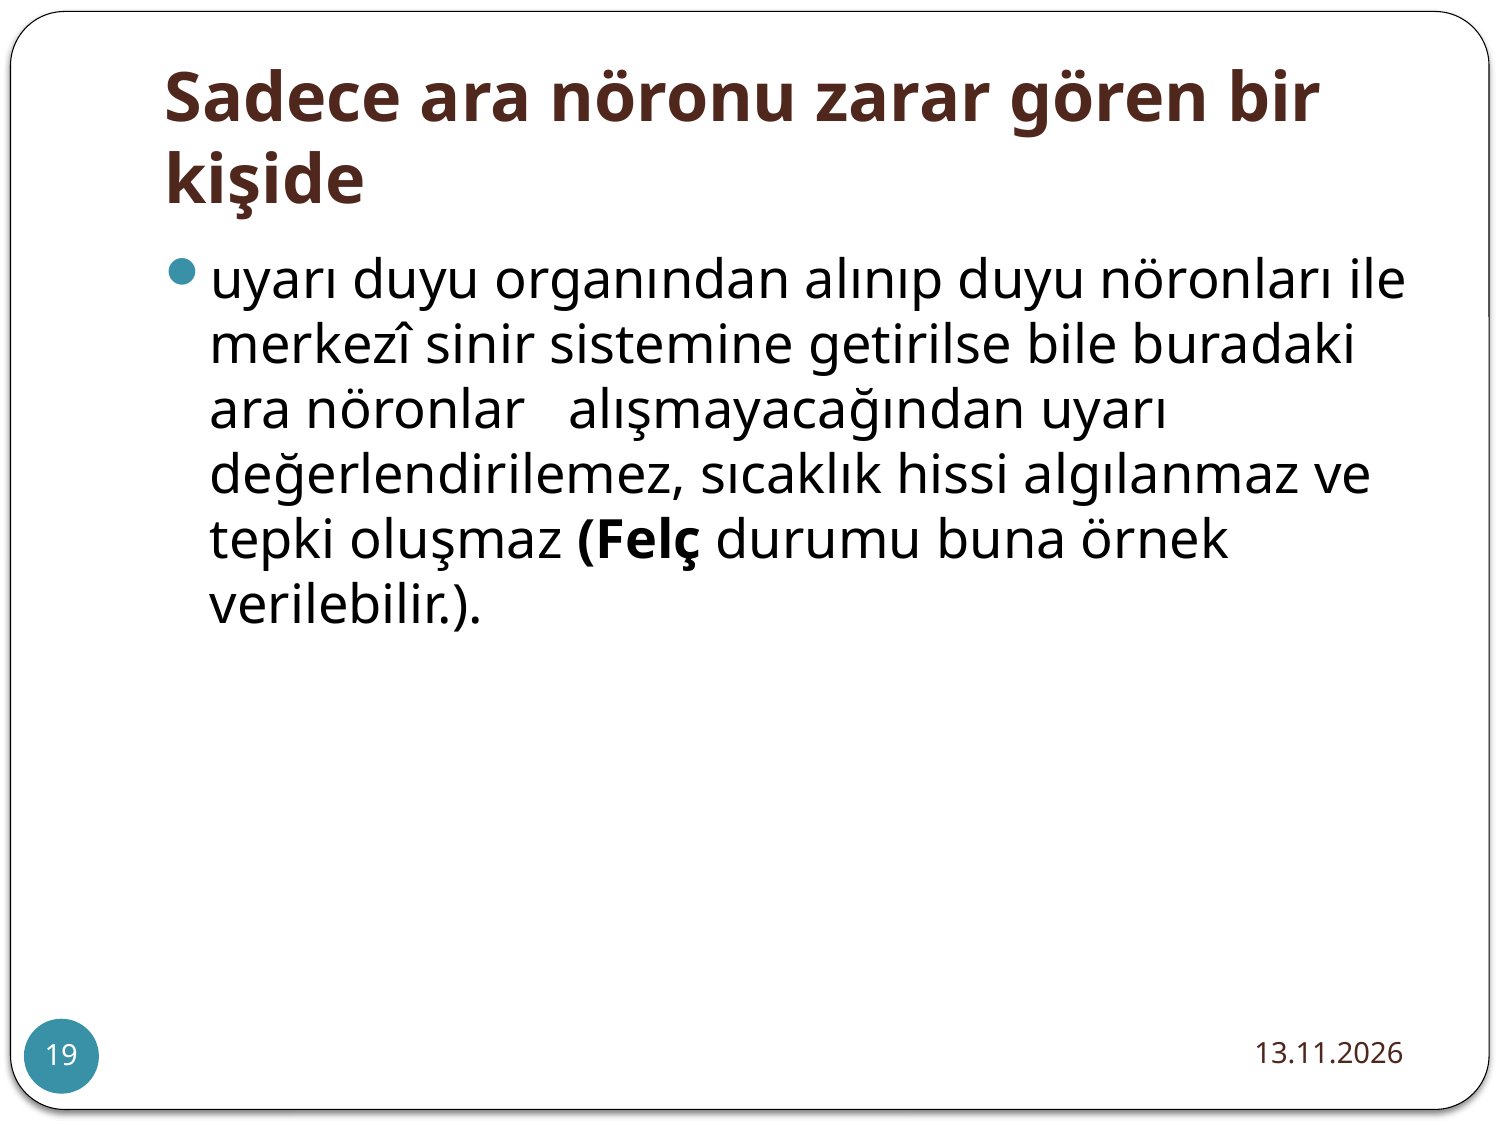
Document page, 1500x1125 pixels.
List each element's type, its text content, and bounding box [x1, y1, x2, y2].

slide_number 19 [23, 1018, 99, 1094]
list uyarı duyu organından alınıp duyu nöronları ile merkezî sinir sistemine getirilse bile buradaki ara nöronlar alışmayacağından uyarı değerlendirilemez, sıcaklık hissi algılanmaz ve tepki oluşmaz (Felç durumu buna örnek verilebilir.). [150, 237, 1425, 988]
title Sadece ara nöronu zarar gören bir kişide [150, 45, 1425, 233]
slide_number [1012, 1015, 1419, 1094]
